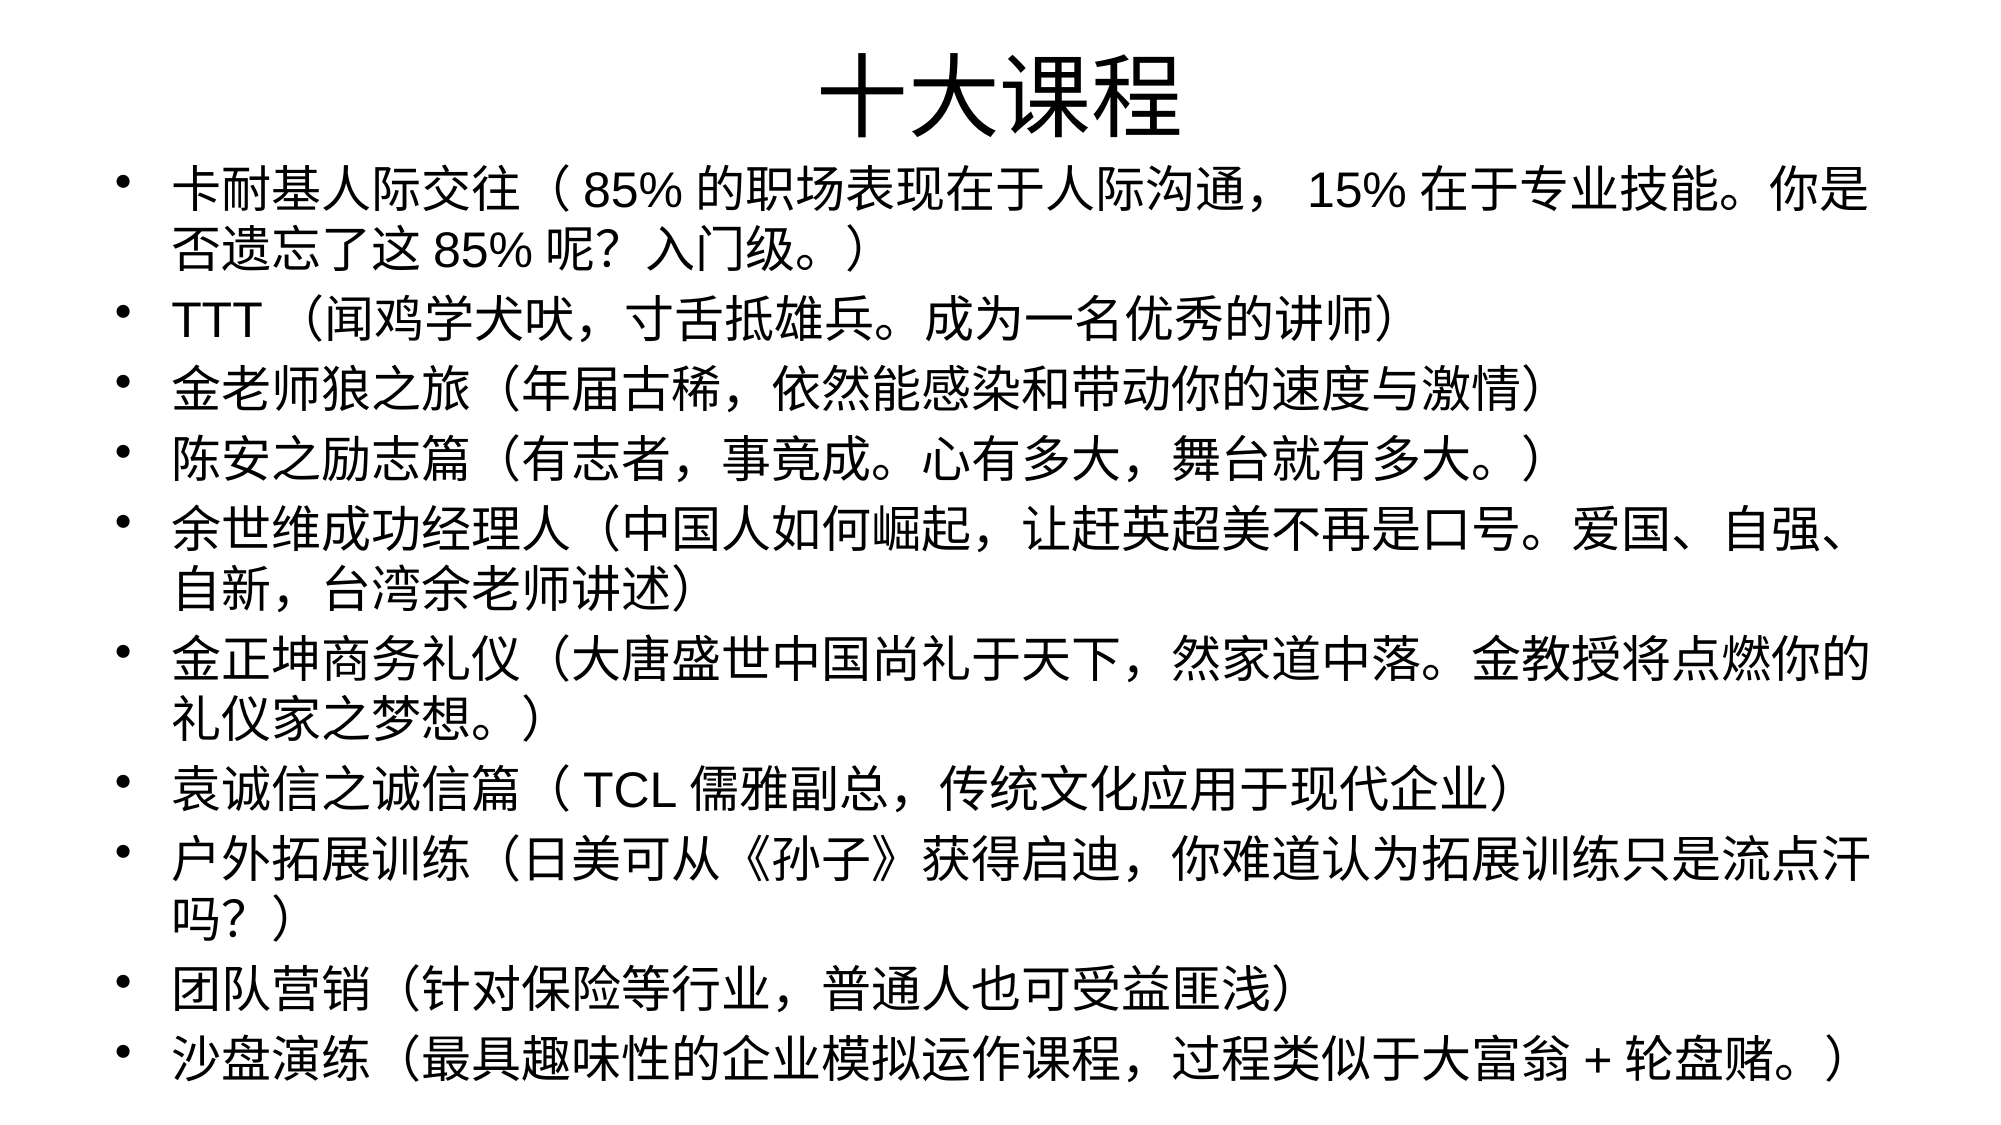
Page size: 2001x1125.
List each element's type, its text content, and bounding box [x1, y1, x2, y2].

list 卡耐基人际交往（85%的职场表现在于人际沟通，15%在于专业技能。你是否遗忘了这85%呢？入门级。） TTT（闻鸡学犬吠，寸舌抵雄兵。成为一名优秀的讲师） 金老师狼之旅（年届古稀，依然能感染和带动你的速度与激情） 陈安之励志篇（有志者，事竟成。心有多大，舞台就有多大。） 余世维成功经理人（中国人如何崛起，让赶英超美不再是口号。爱国、自强、自新，台湾余老师讲述） 金正坤商务礼仪（大唐盛世中国尚礼于天下，然家道中落。金教授将点燃你的礼仪家之梦想。） 袁诚信之诚信篇（TCL儒雅副总，传统文化应用于现代企业） 户外拓展训练（日美可从《孙子》获得启迪，你难道认为拓展训练只是流点汗吗？） 团队营销（针对保险等行业，普通人也可受益匪浅） 沙盘演练（最具趣味性的企业模拟运作课程，过程类似于大富翁+轮盘赌。） [99, 149, 1900, 893]
title 十大课程 [99, 0, 1900, 149]
